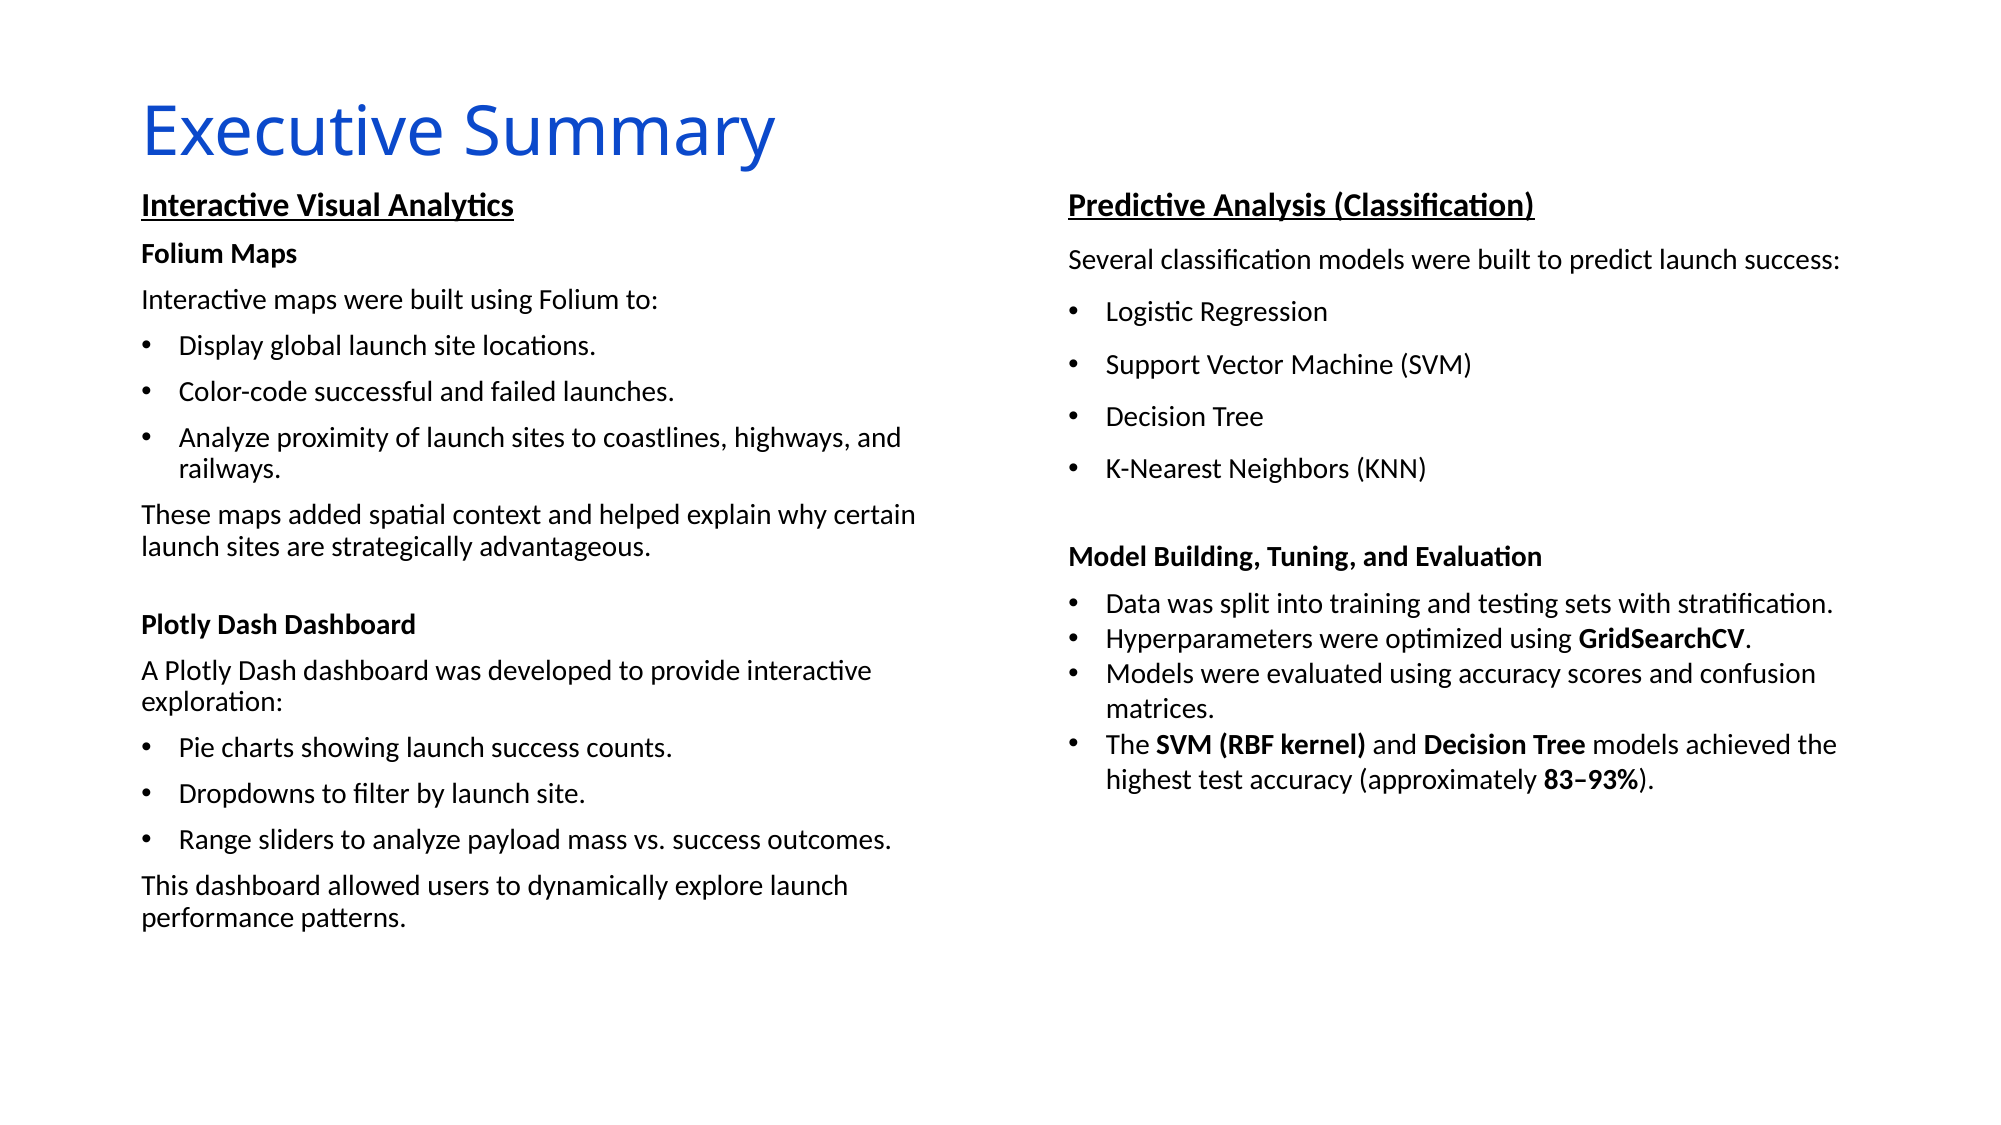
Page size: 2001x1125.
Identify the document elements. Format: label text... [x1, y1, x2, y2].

text_box Interactive Visual Analytics Folium Maps Interactive maps were built using Folium to: Display global launch site locations. Color-code successful and failed launches. Analyze proximity of launch sites to coastlines, highways, and railways. These maps added spatial context and helped explain why certain launch sites are strategically advantageous. Plotly Dash Dashboard A Plotly Dash dashboard was developed to provide interactive exploration: Pie charts showing launch success counts. Dropdowns to filter by launch site. Range sliders to analyze payload mass vs. success outcomes. This dashboard allowed users to dynamically explore launch performance patterns. [126, 179, 947, 945]
text_box Executive Summary [126, 88, 1852, 179]
text_box Predictive Analysis (Classification) Several classification models were built to predict launch success: Logistic Regression Support Vector Machine (SVM) Decision Tree K-Nearest Neighbors (KNN) Model Building, Tuning, and Evaluation Data was split into training and testing sets with stratification. Hyperparameters were optimized using GridSearchCV. Models were evaluated using accuracy scores and confusion matrices. The SVM (RBF kernel) and Decision Tree models achieved the highest test accuracy (approximately 83–93%). [1053, 179, 1874, 945]
